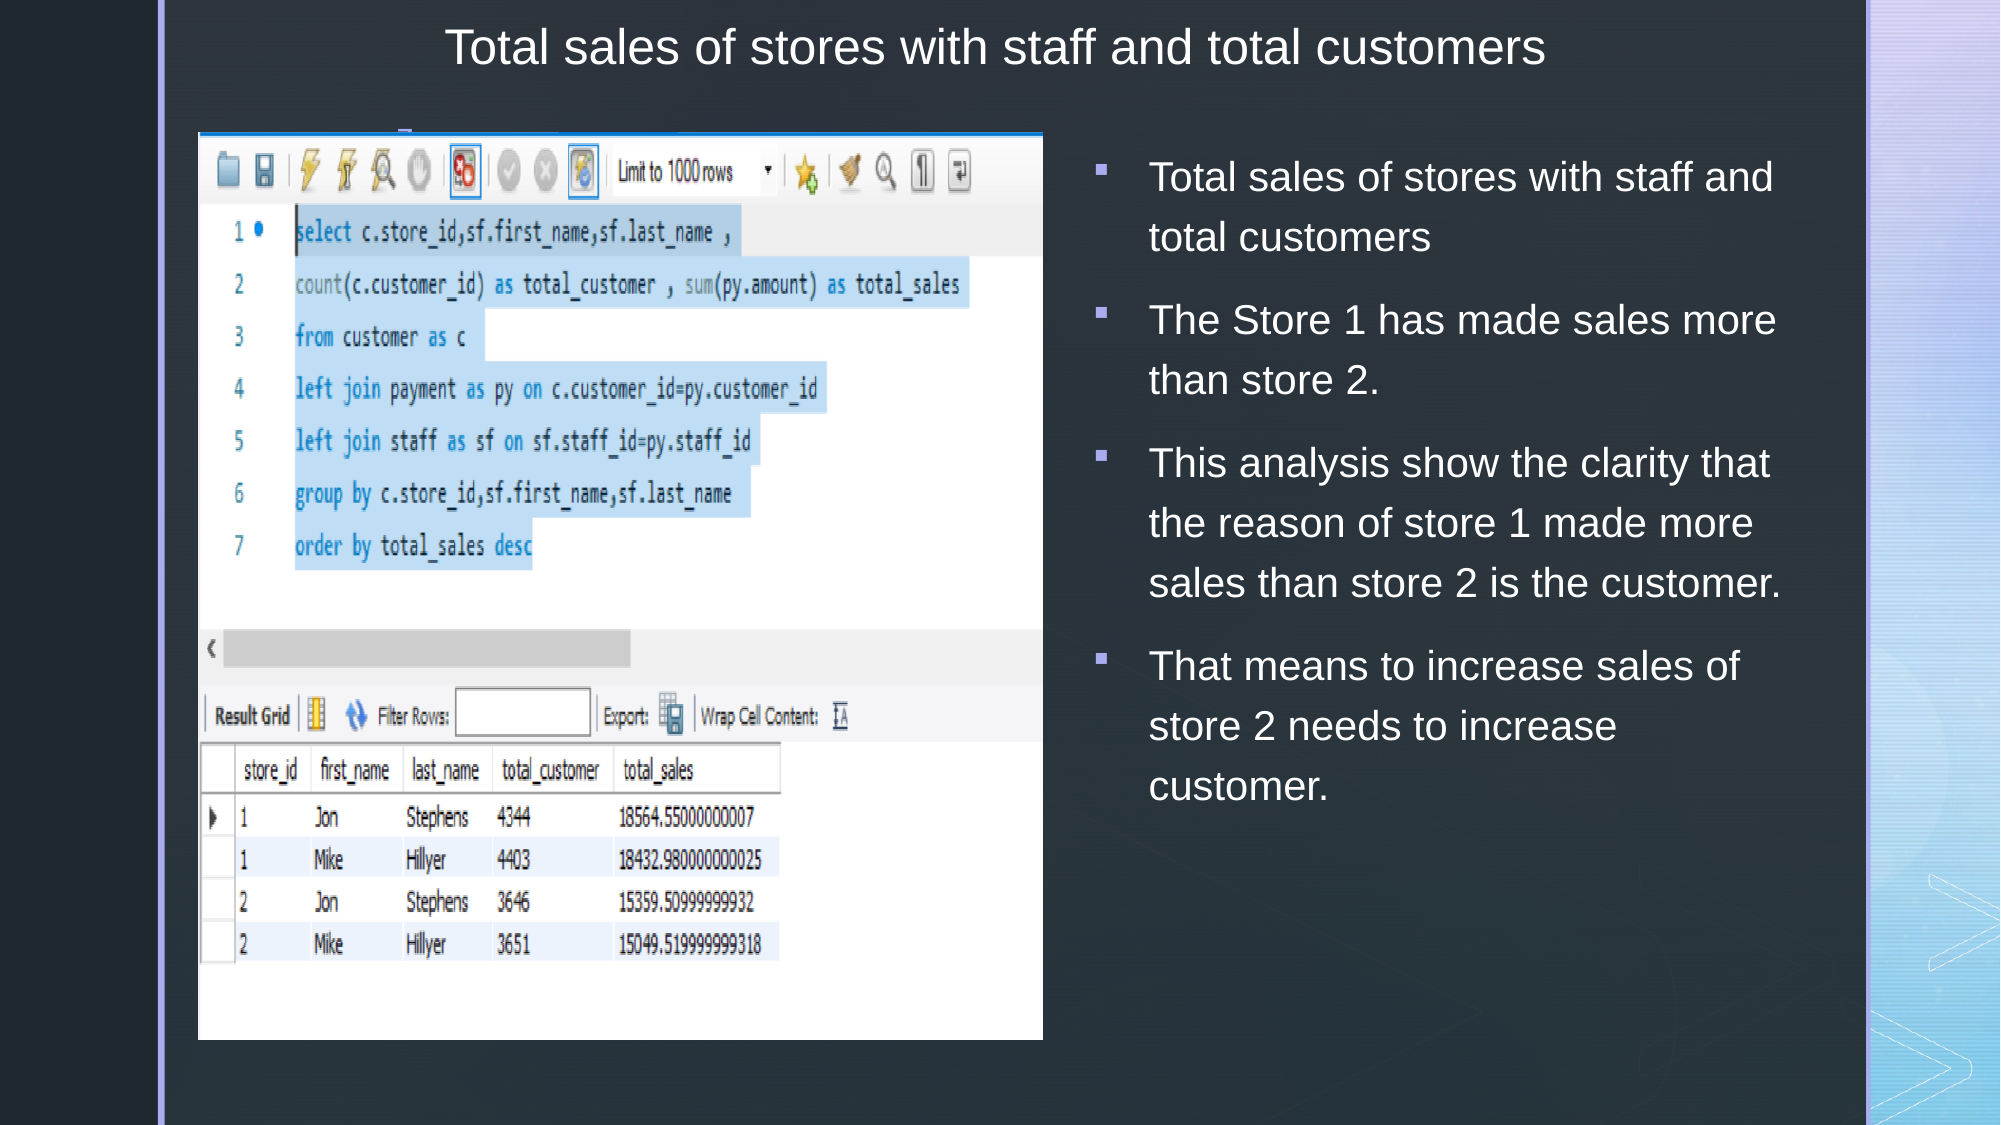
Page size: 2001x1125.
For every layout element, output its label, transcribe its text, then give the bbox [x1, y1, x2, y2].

picture [1871, 0, 2001, 1125]
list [198, 131, 1043, 1040]
title Total sales of stores with staff and total customers [350, 13, 1656, 110]
list Total sales of stores with staff and total customers The Store 1 has made sales more than store 2. This analysis show the clarity that the reason of store 1 made more sales than store 2 is the customer. That means to increase sales of store 2 needs to increase customer. [1076, 132, 1817, 1040]
